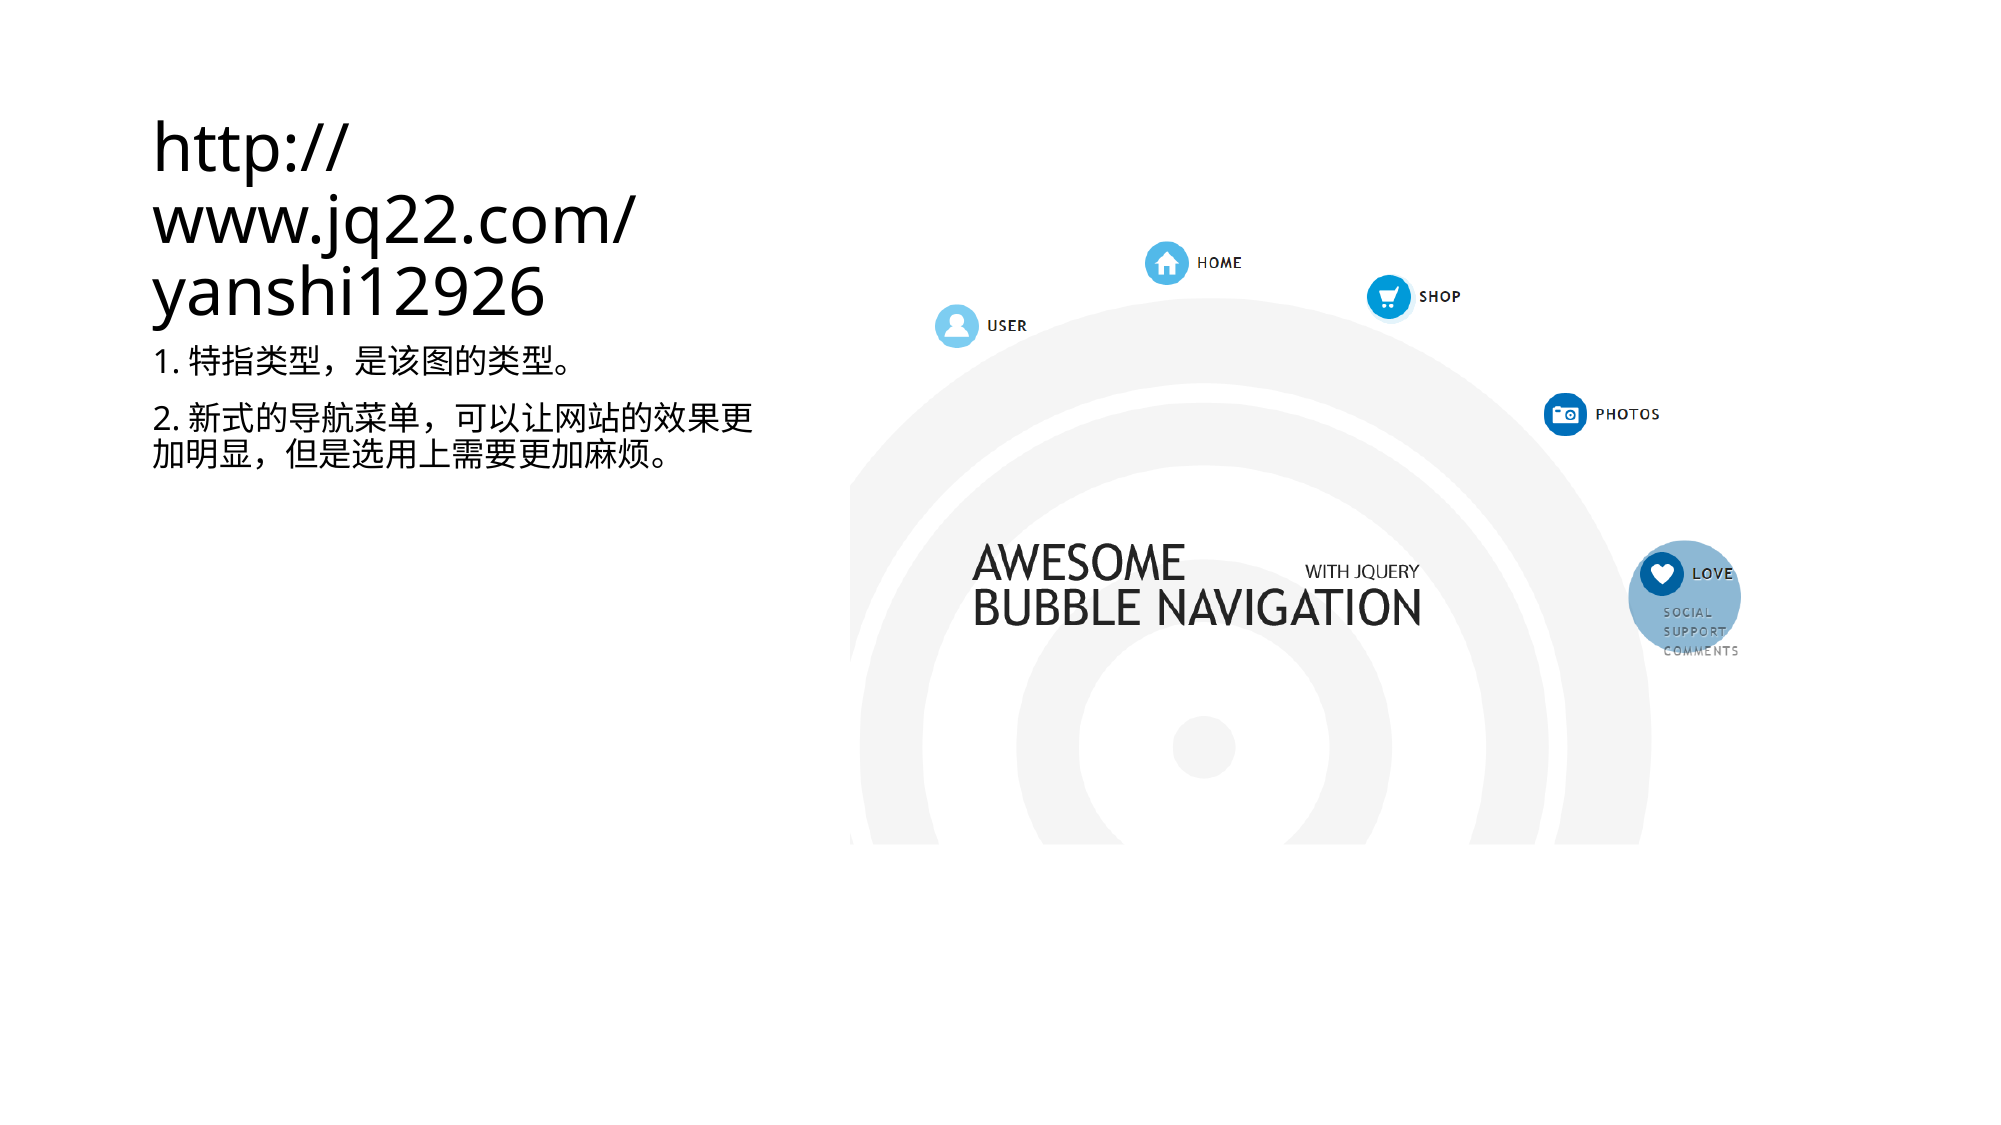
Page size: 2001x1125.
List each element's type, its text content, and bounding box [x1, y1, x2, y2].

list 1.特指类型，是该图的类型。 2.新式的导航菜单，可以让网站的效果更加明显，但是选用上需要更加麻烦。 [137, 337, 783, 963]
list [850, 215, 1863, 908]
title http://www.jq22.com/yanshi12926 [137, 75, 783, 337]
